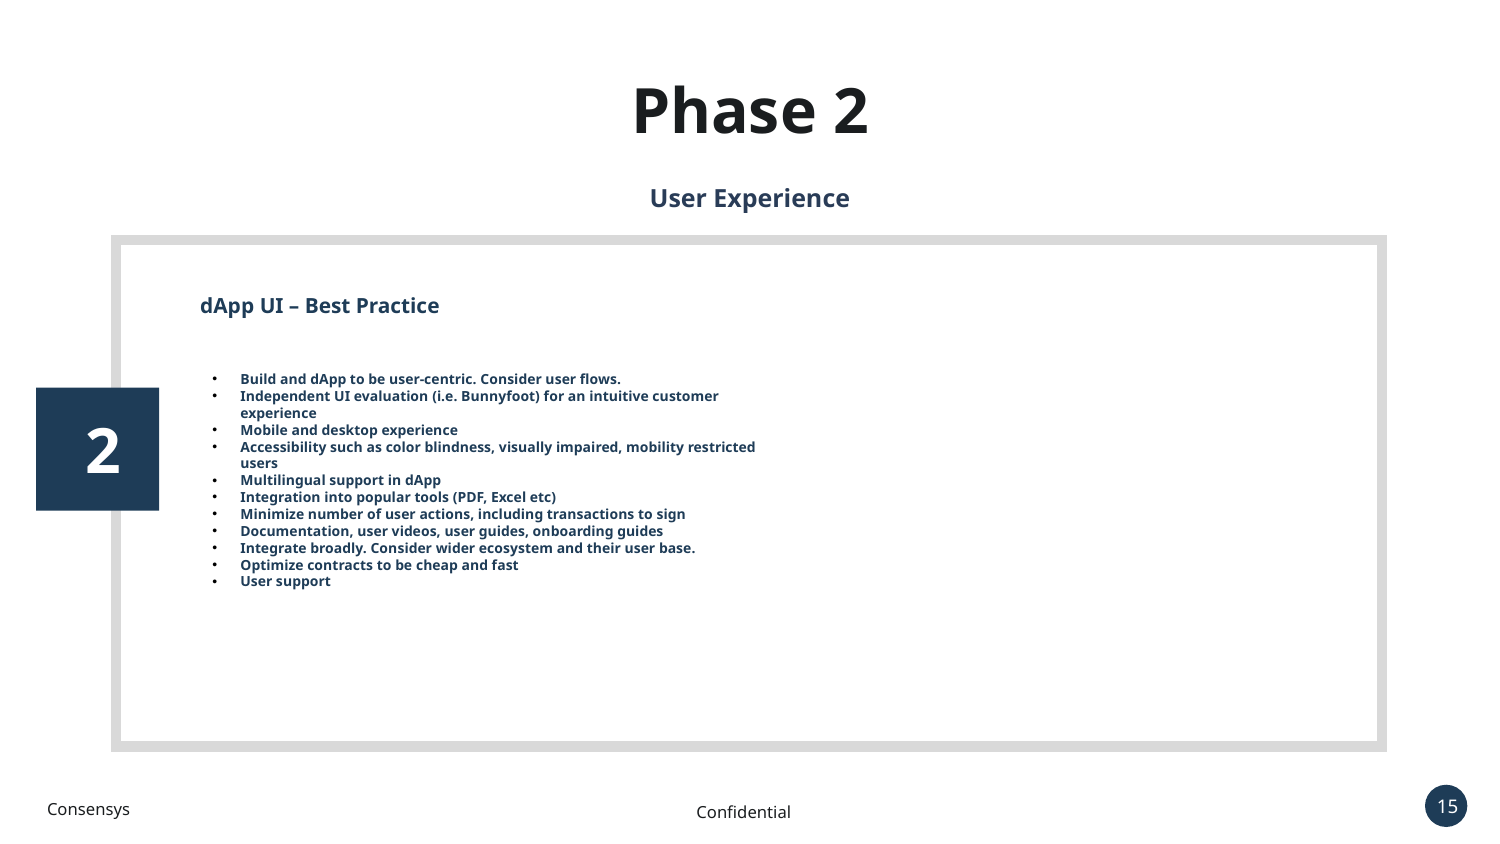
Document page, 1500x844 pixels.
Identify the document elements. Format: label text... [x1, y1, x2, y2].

text_box Phase 2 [0, 63, 1500, 154]
text_box [116, 240, 1383, 747]
text_box 2 [62, 403, 144, 494]
text_box [36, 387, 160, 511]
text_box User Experience [244, 174, 1256, 220]
text_box Build and dApp to be user-centric. Consider user flows. Independent UI evaluation (i.e. Bunnyfoot) for an intuitive customer experience Mobile and desktop experience Accessibility such as color blindness, visually impaired, mobility restricted users Multilingual support in dApp Integration into popular tools (PDF, Excel etc) Minimize number of user actions, including transactions to sign Documentation, user videos, user guides, onboarding guides Integrate broadly. Consider wider ecosystem and their user base. Optimize contracts to be cheap and fast User support [197, 363, 804, 648]
slide_number 15 [1420, 779, 1475, 834]
text_box dApp UI – Best Practice [197, 289, 461, 321]
